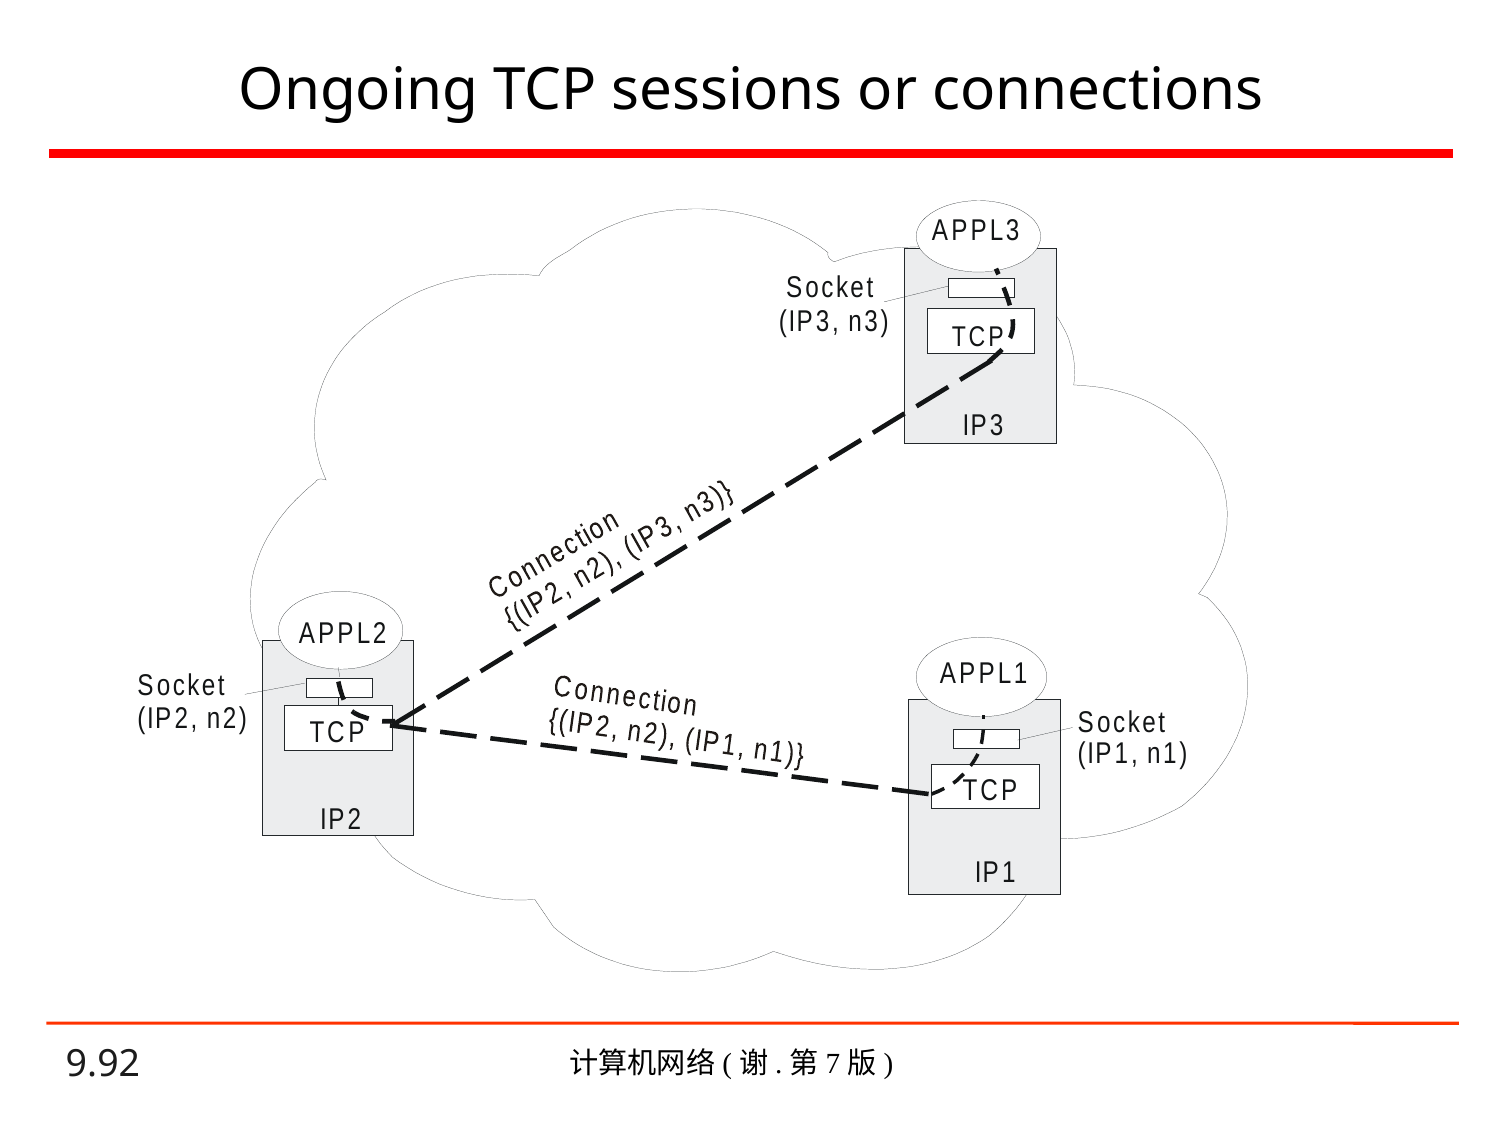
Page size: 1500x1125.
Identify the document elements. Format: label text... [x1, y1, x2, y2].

picture [137, 199, 1249, 973]
title Ongoing TCP sessions or connections [59, 37, 1443, 136]
